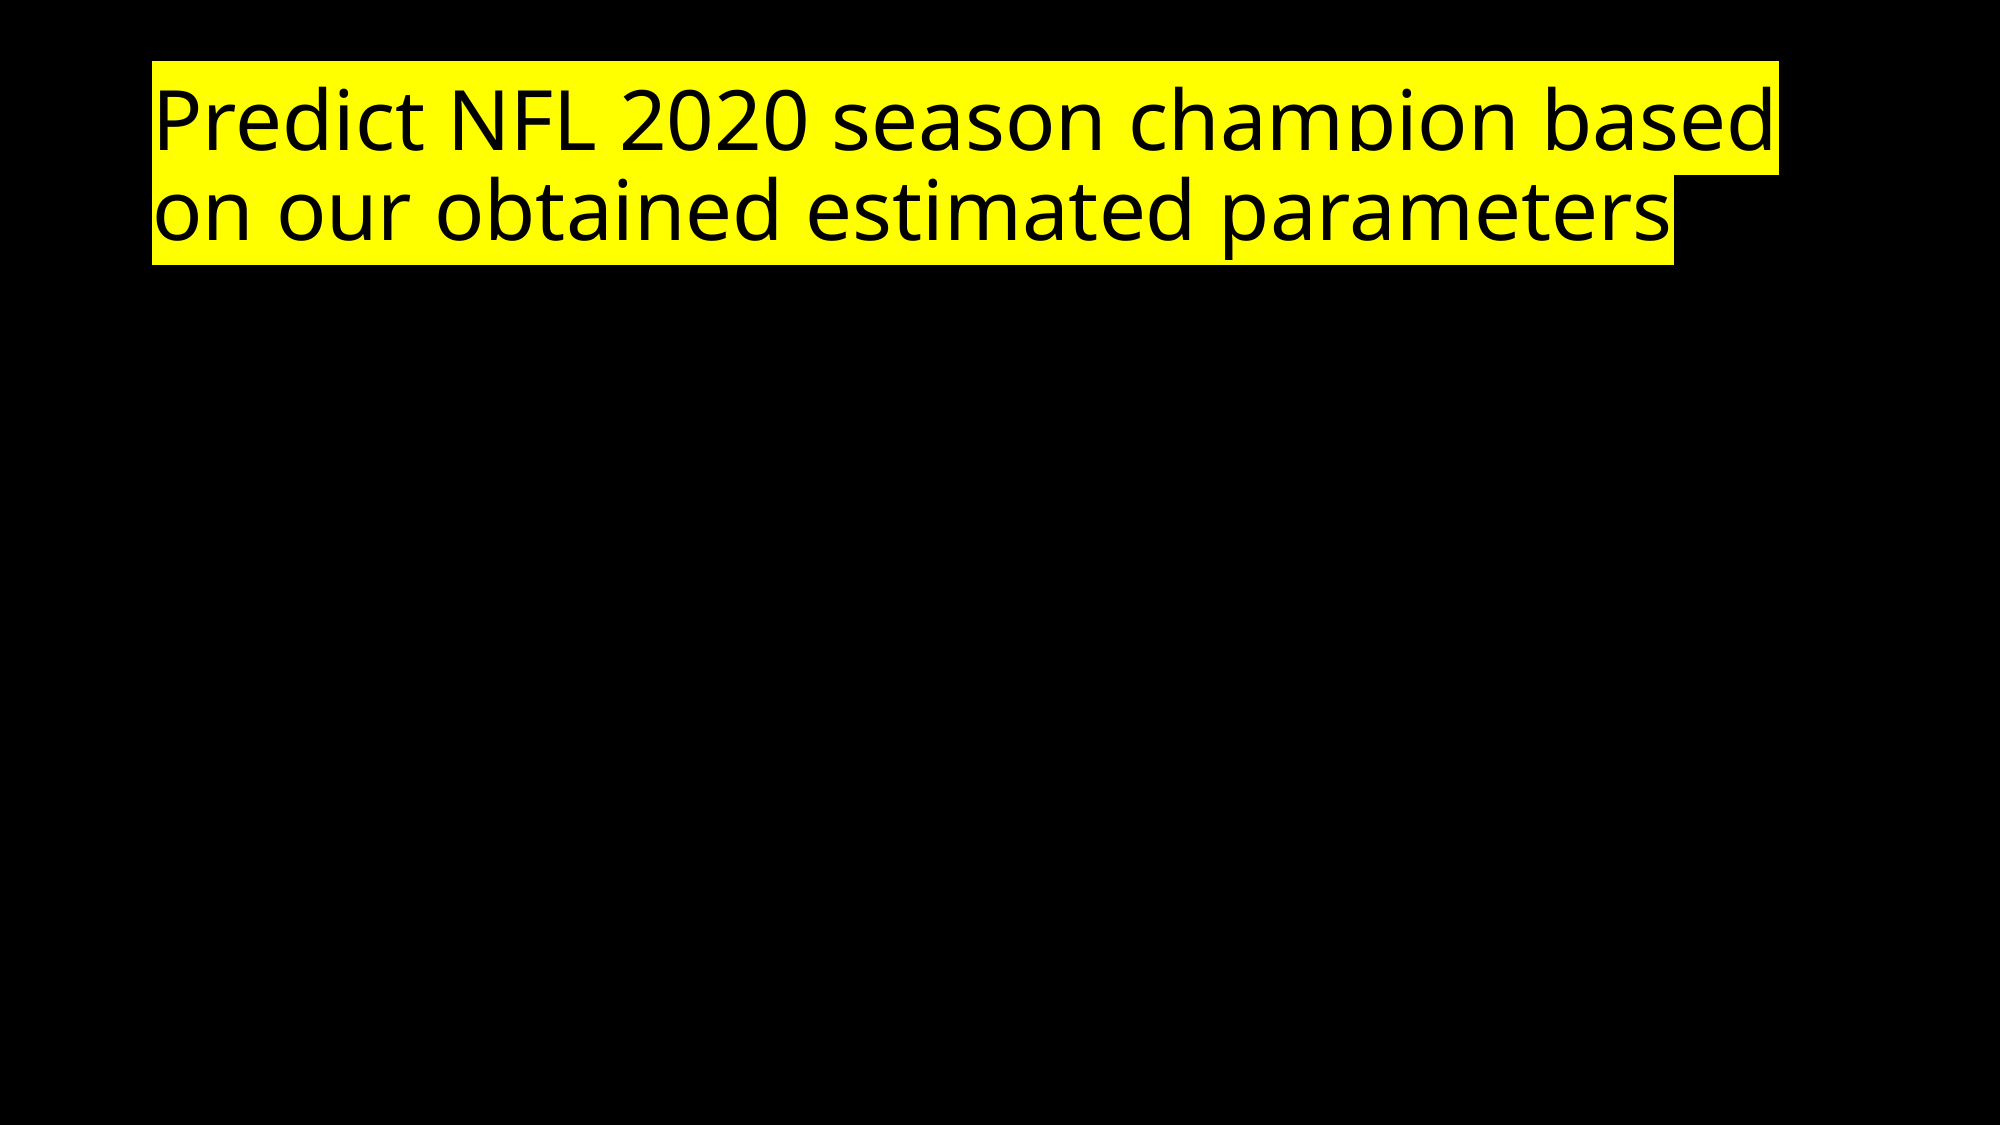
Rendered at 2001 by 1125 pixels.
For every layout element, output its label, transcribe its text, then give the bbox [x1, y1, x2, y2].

title Predict NFL 2020 season champion based on our obtained estimated parameters [137, 59, 1863, 278]
